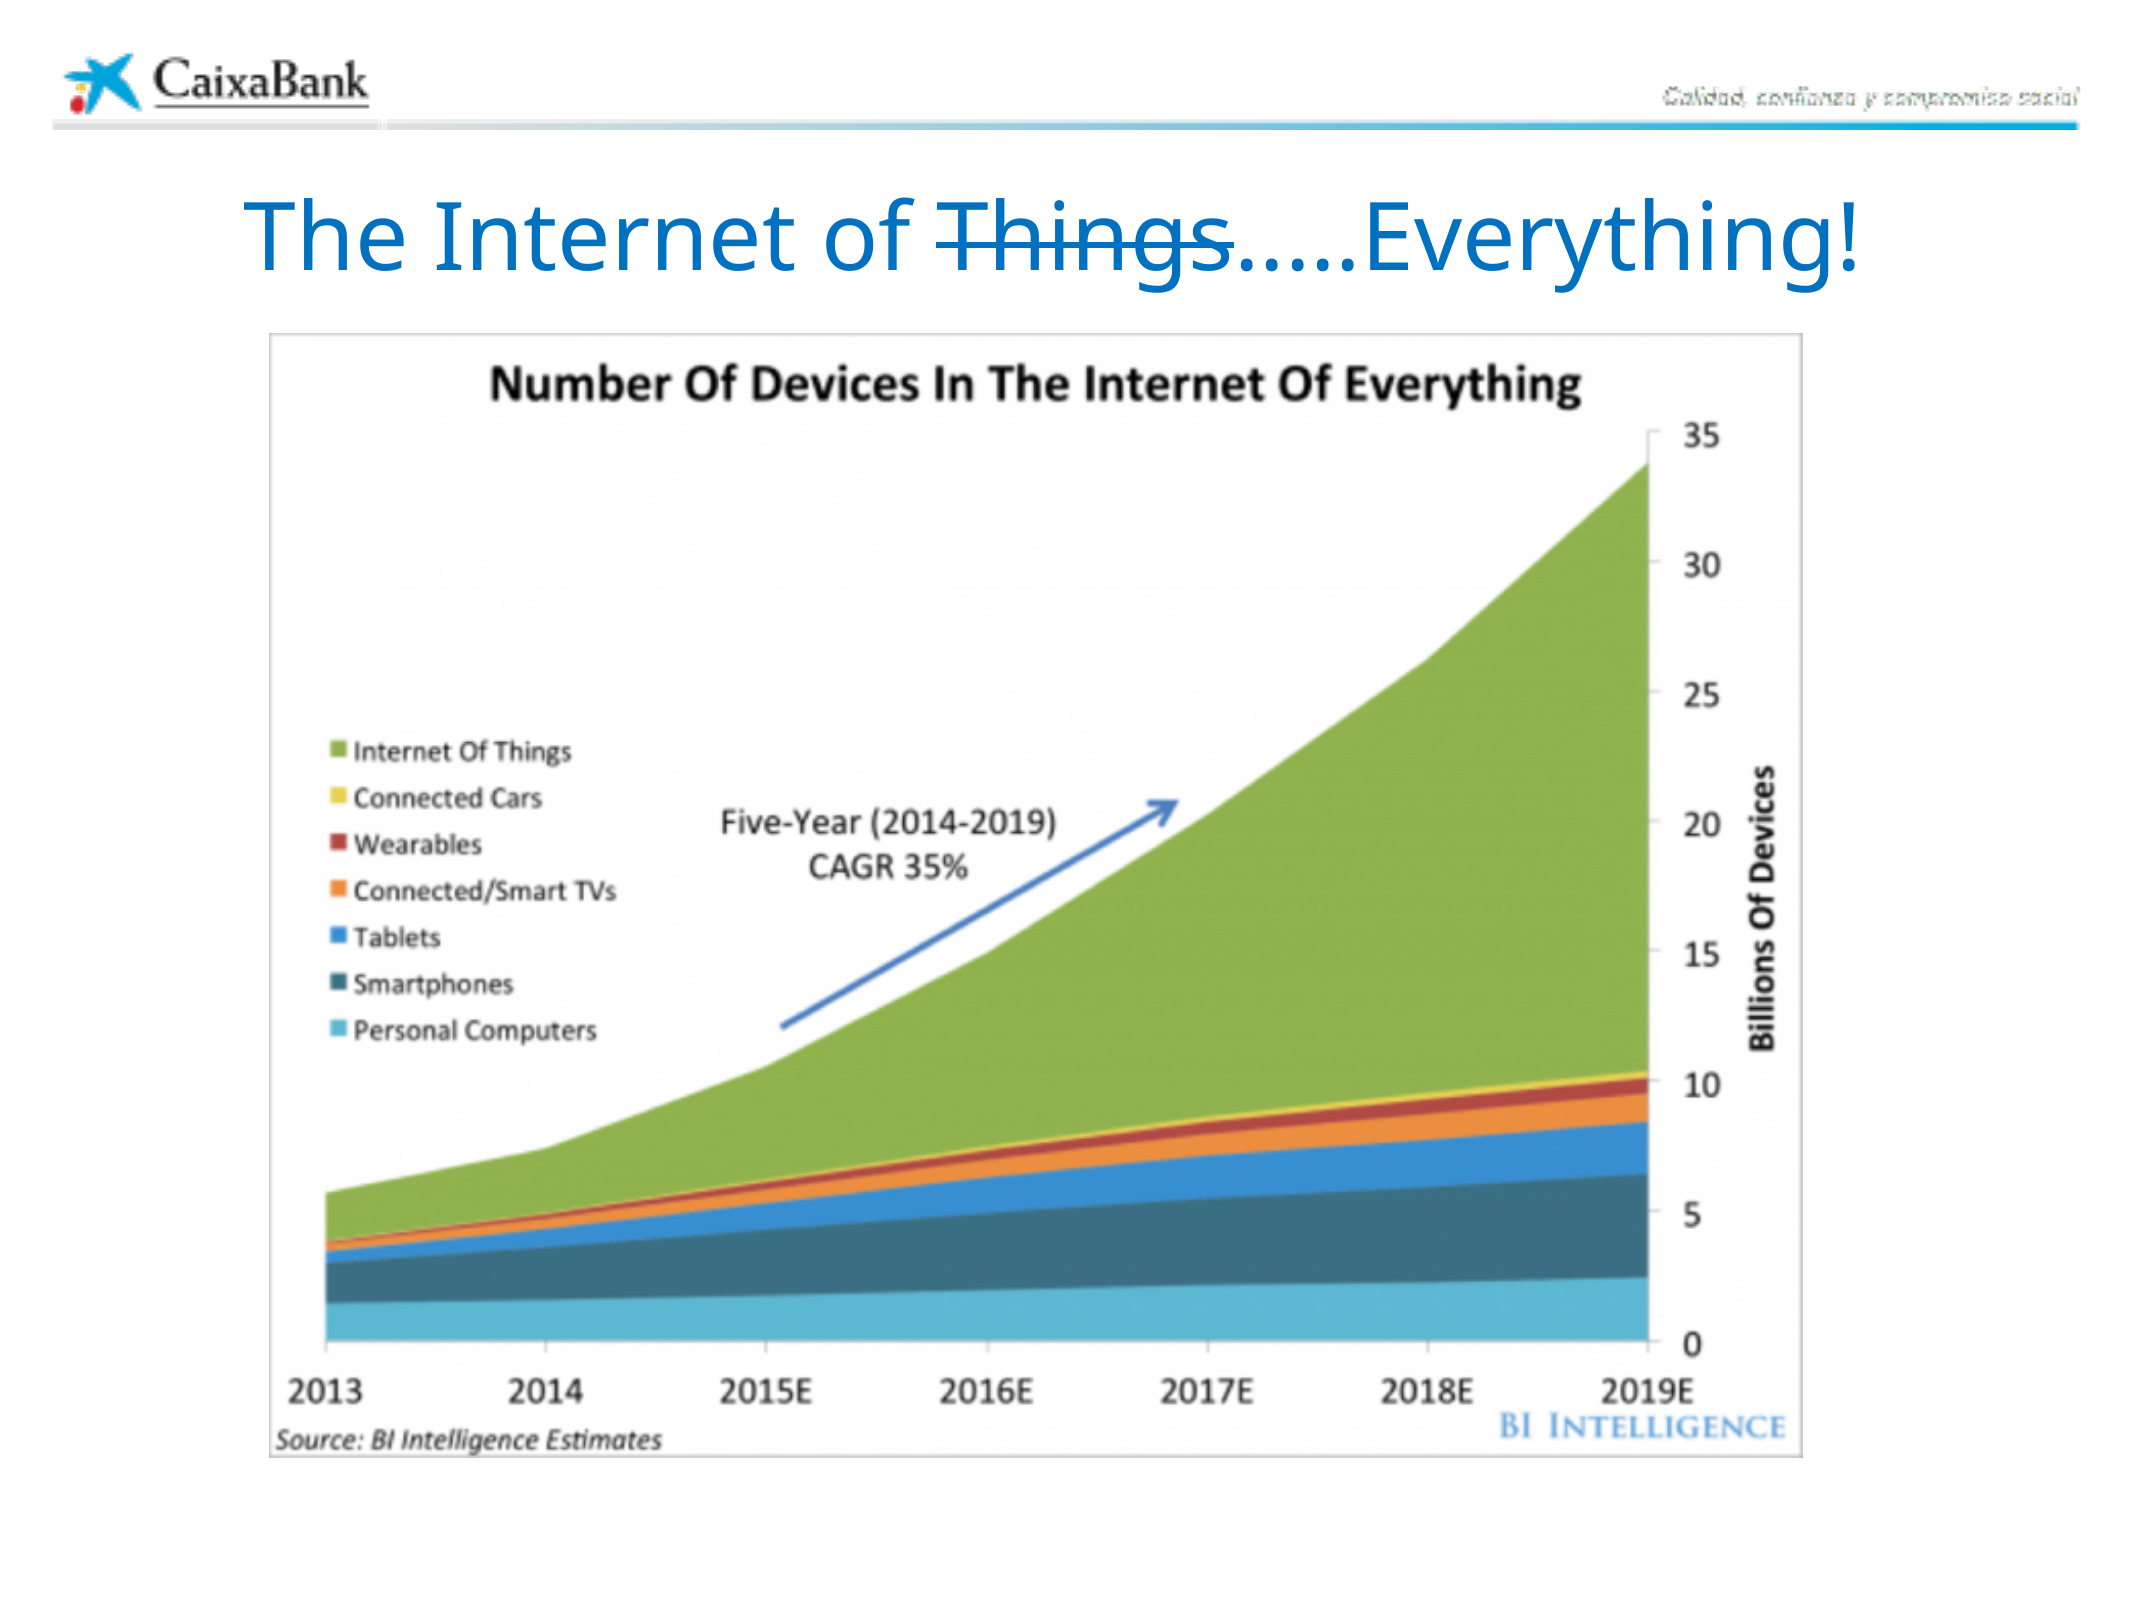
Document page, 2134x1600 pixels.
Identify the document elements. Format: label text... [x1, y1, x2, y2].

picture [269, 333, 1803, 1458]
text_box The Internet of Things.....Everything! [62, 192, 2045, 273]
picture [50, 52, 2102, 130]
